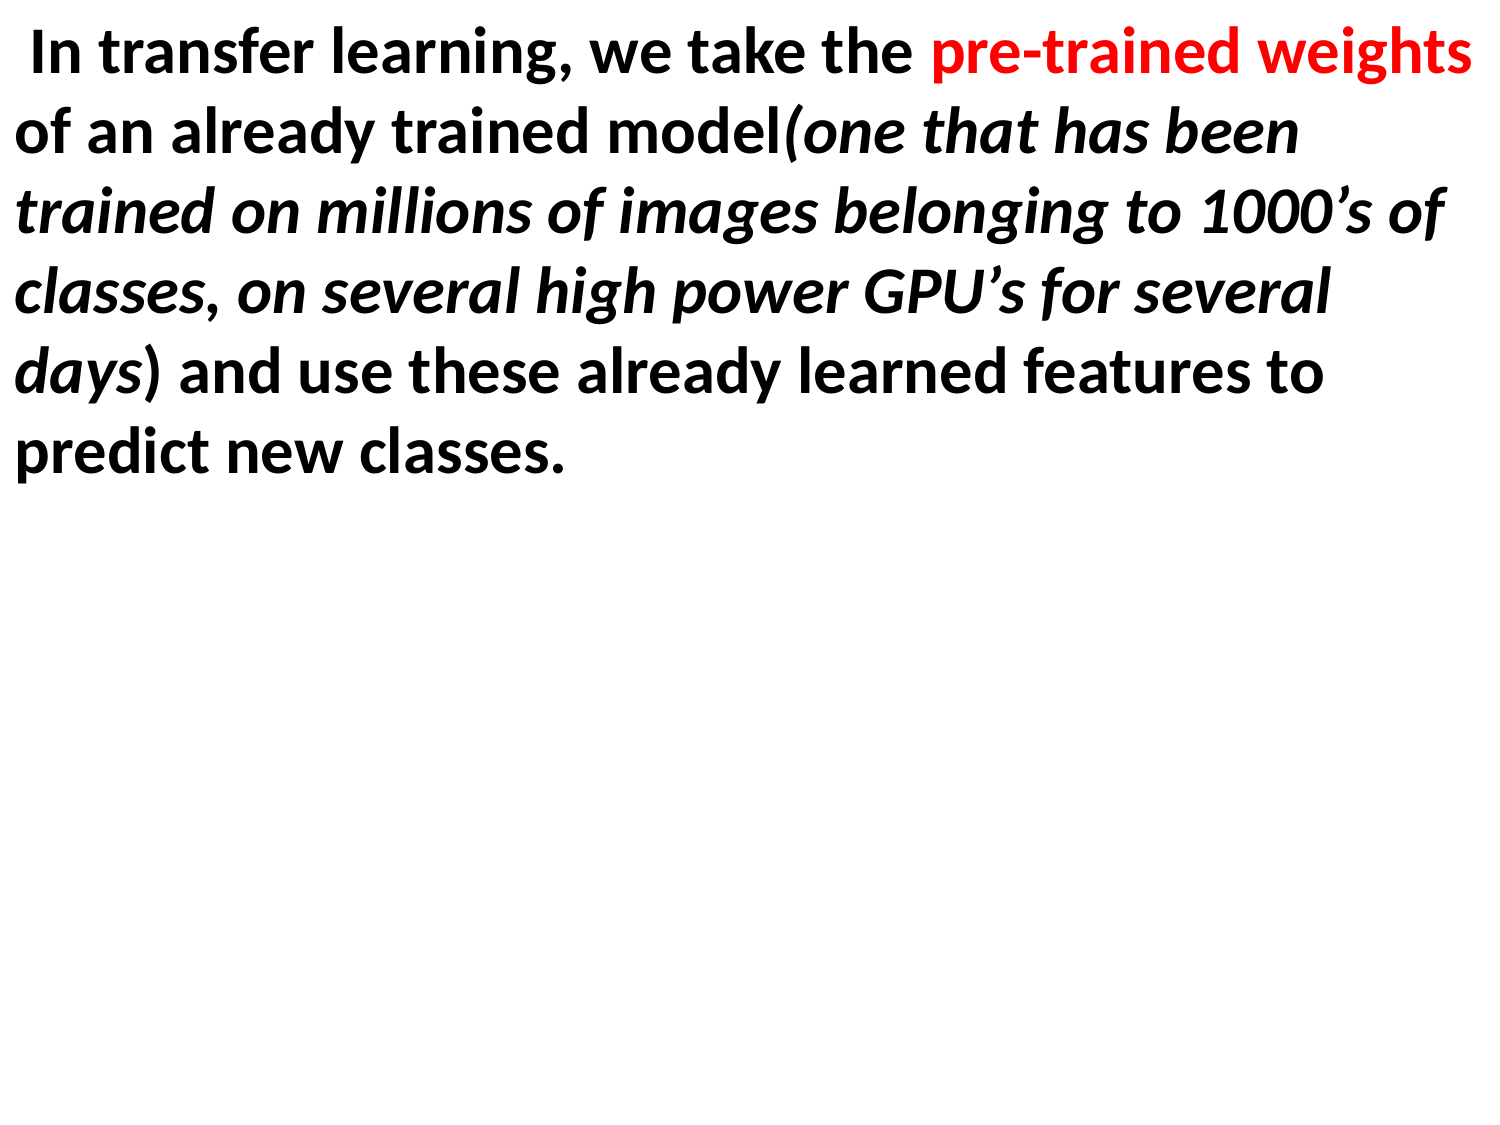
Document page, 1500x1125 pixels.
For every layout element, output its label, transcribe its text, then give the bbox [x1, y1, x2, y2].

text_box In transfer learning, we take the pre-trained weights of an already trained model(one that has been trained on millions of images belonging to 1000’s of classes, on several high power GPU’s for several days) and use these already learned features to predict new classes. [0, 0, 1500, 575]
